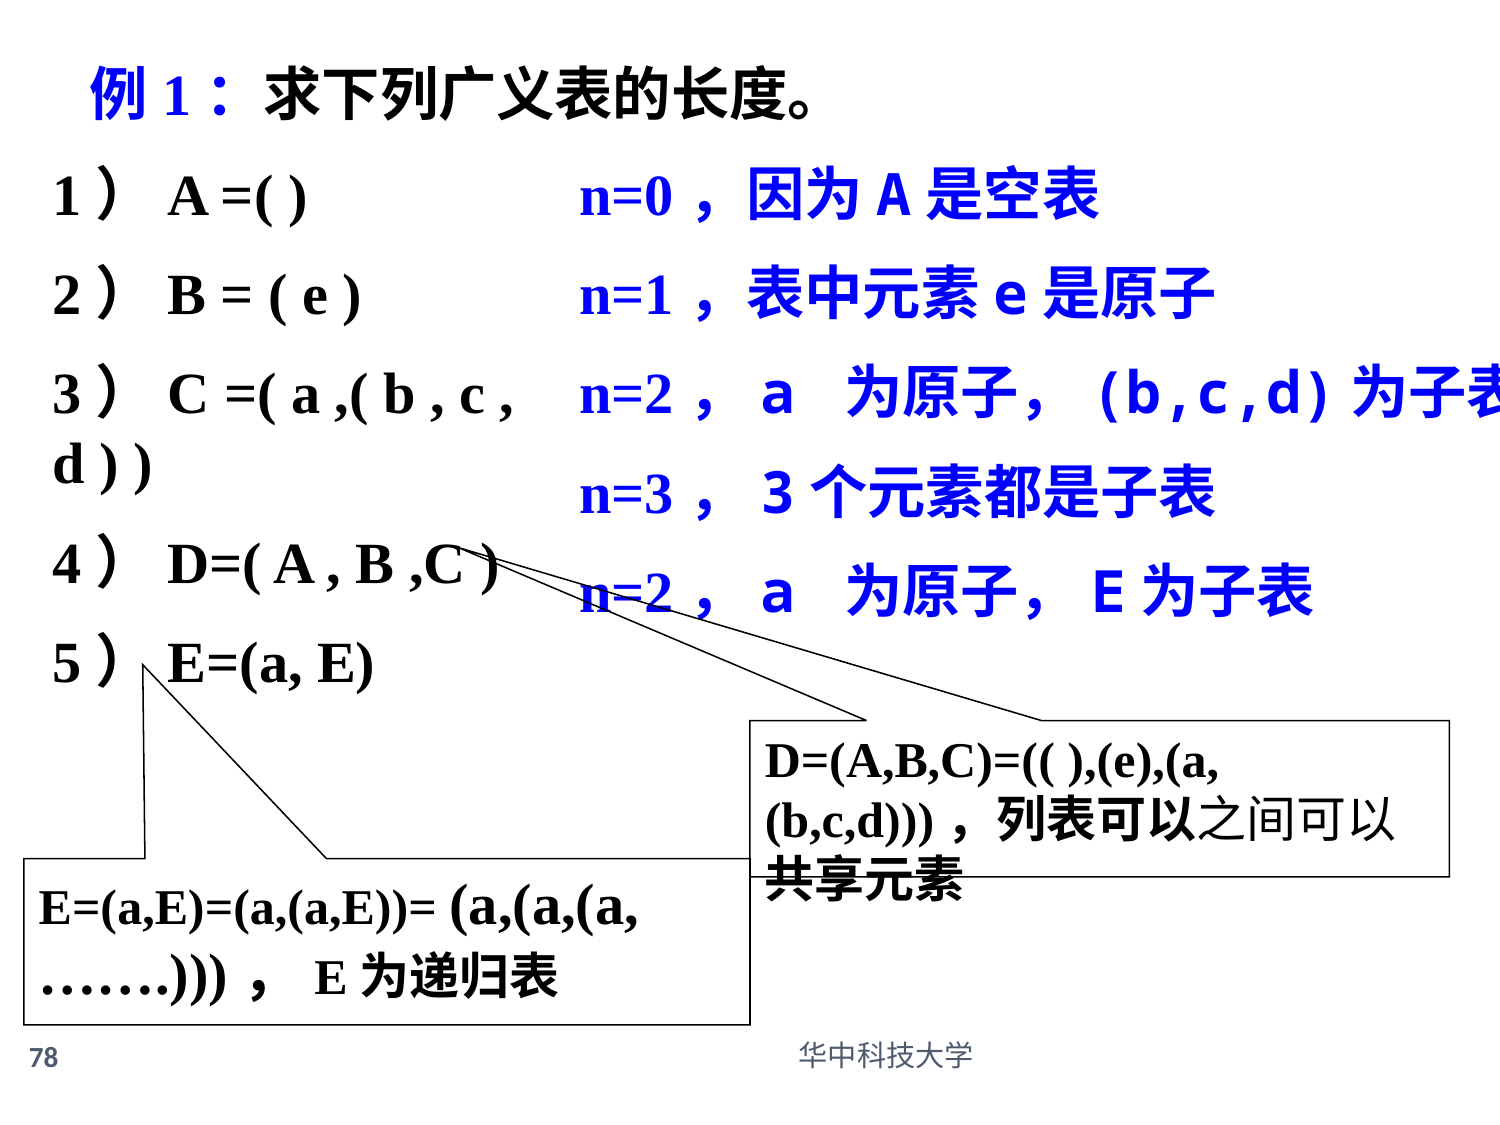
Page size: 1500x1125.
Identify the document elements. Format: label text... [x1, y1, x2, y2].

text_box 1）A =( ) 2）B = ( e ) 3）C =( a ,( b , c , d ) ) 4）D=( A , B ,C ) 5）E=(a, E) [37, 149, 625, 702]
footer 华中科技大学 [99, 1025, 990, 1085]
text_box n=0，因为A是空表 n=1，表中元素e是原子 n=2，a 为原子，(b,c,d)为子表 n=3，3个元素都是子表 n=2，a 为原子，E为子表 [564, 149, 1500, 632]
text_box E=(a,E)=(a,(a,E))= (a,(a,(a,…….)))，E为递归表 [23, 702, 751, 1025]
slide_number 78 [0, 1025, 88, 1088]
text_box 例1：求下列广义表的长度。 [75, 50, 938, 135]
text_box D=(A,B,C)=(( ),(e),(a,(b,c,d)))，列表可以之间可以共享元素 [458, 547, 1450, 877]
